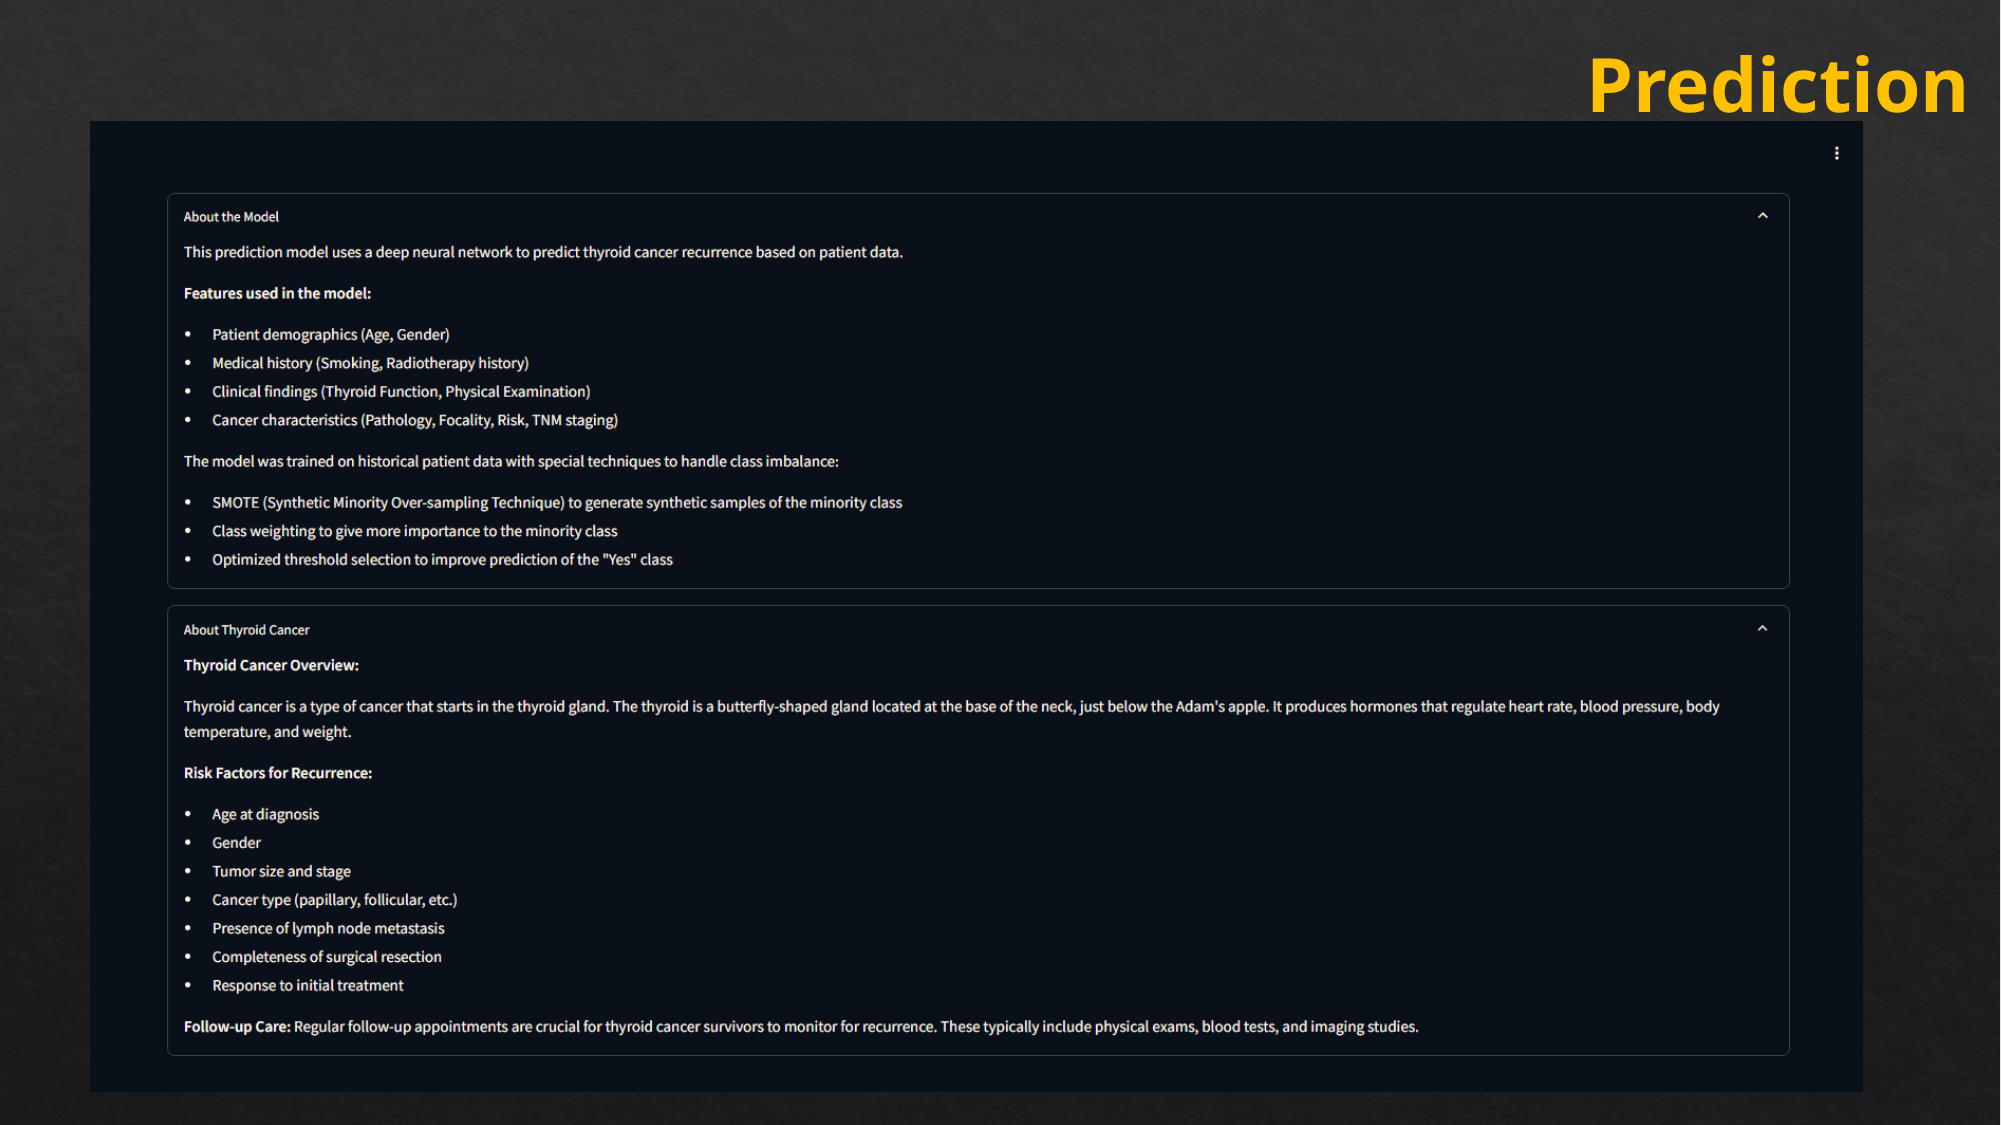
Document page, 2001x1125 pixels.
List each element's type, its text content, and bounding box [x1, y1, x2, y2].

text_box Prediction [1571, 3, 1988, 136]
picture [90, 120, 1864, 1092]
